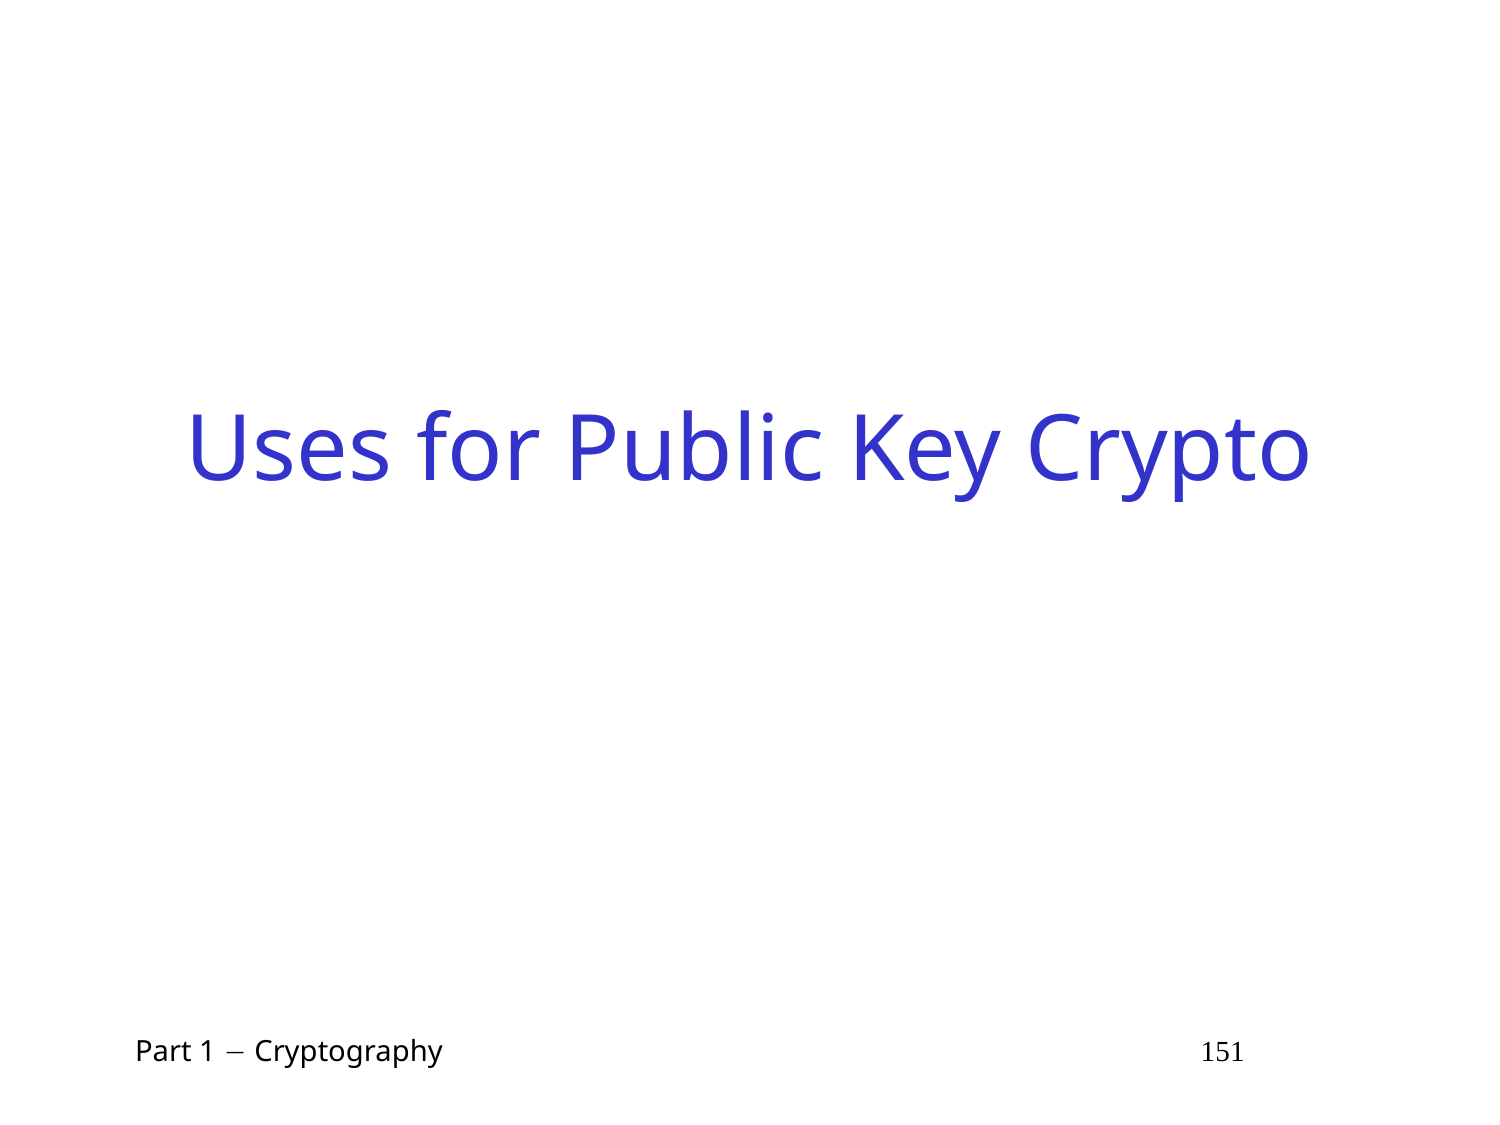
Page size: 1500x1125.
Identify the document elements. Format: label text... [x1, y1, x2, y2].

footer Part 1  Cryptography 151 [112, 1024, 1401, 1101]
title Uses for Public Key Crypto [112, 349, 1388, 538]
